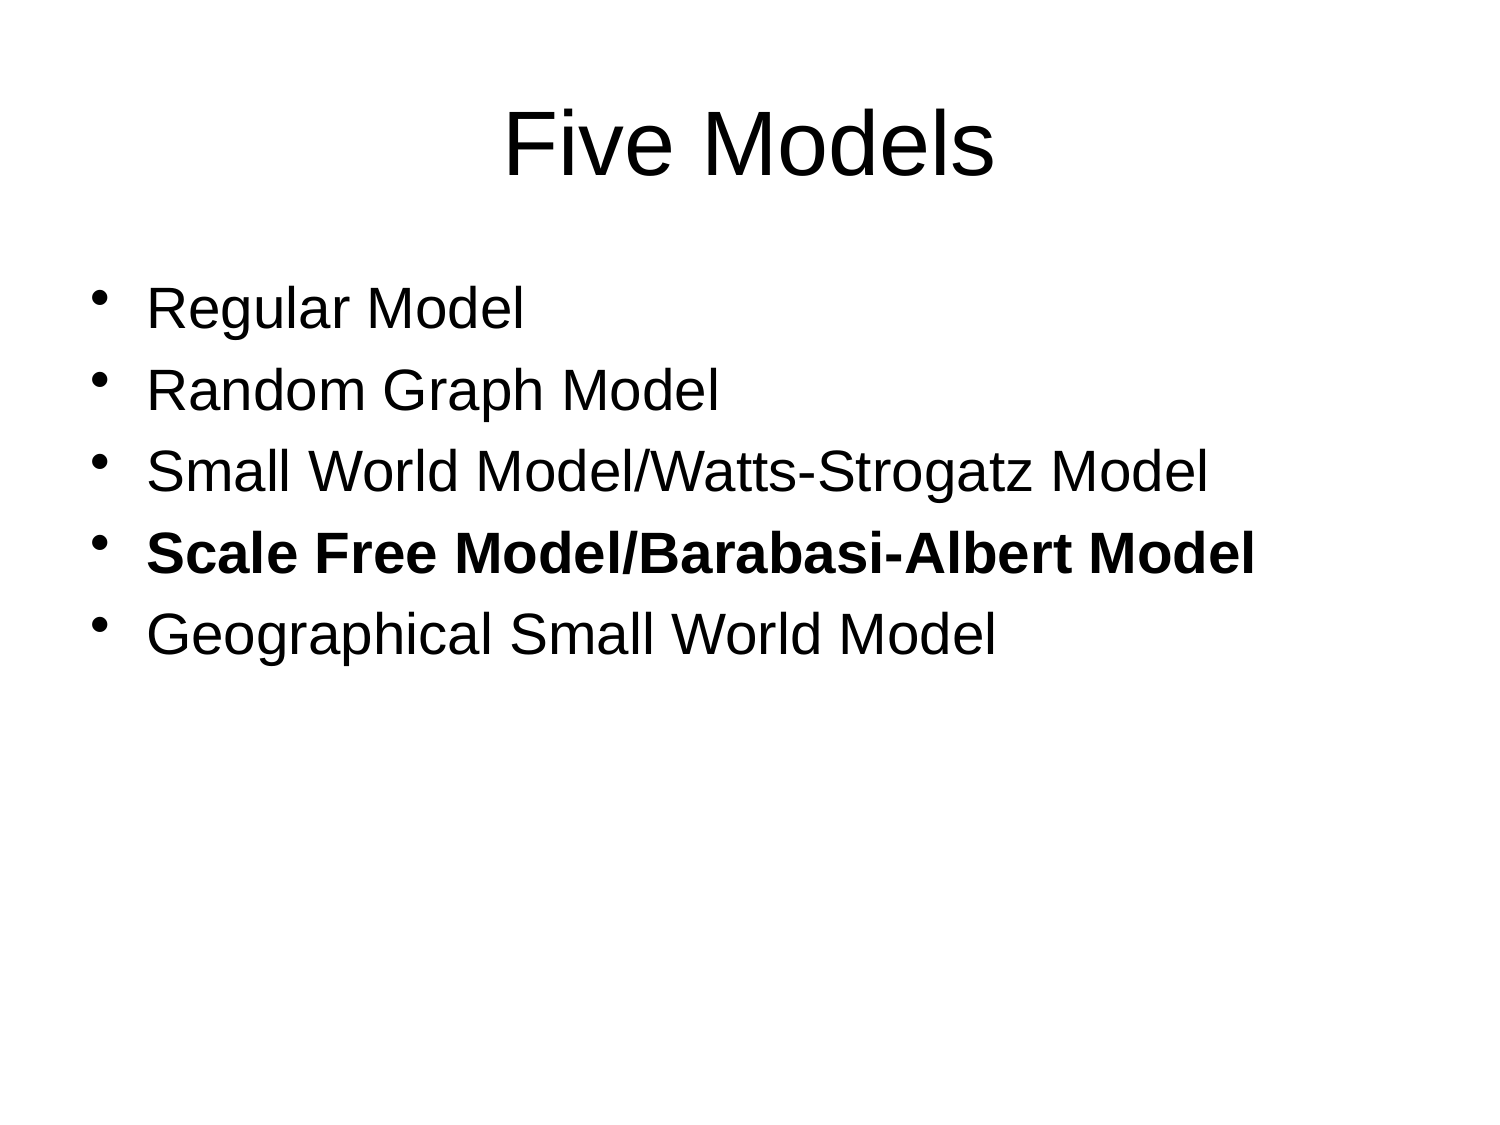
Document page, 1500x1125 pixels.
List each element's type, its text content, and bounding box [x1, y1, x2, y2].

title Five Models [75, 45, 1425, 233]
list Regular Model Random Graph Model Small World Model/Watts-Strogatz Model Scale Free Model/Barabasi-Albert Model Geographical Small World Model [75, 262, 1463, 1005]
